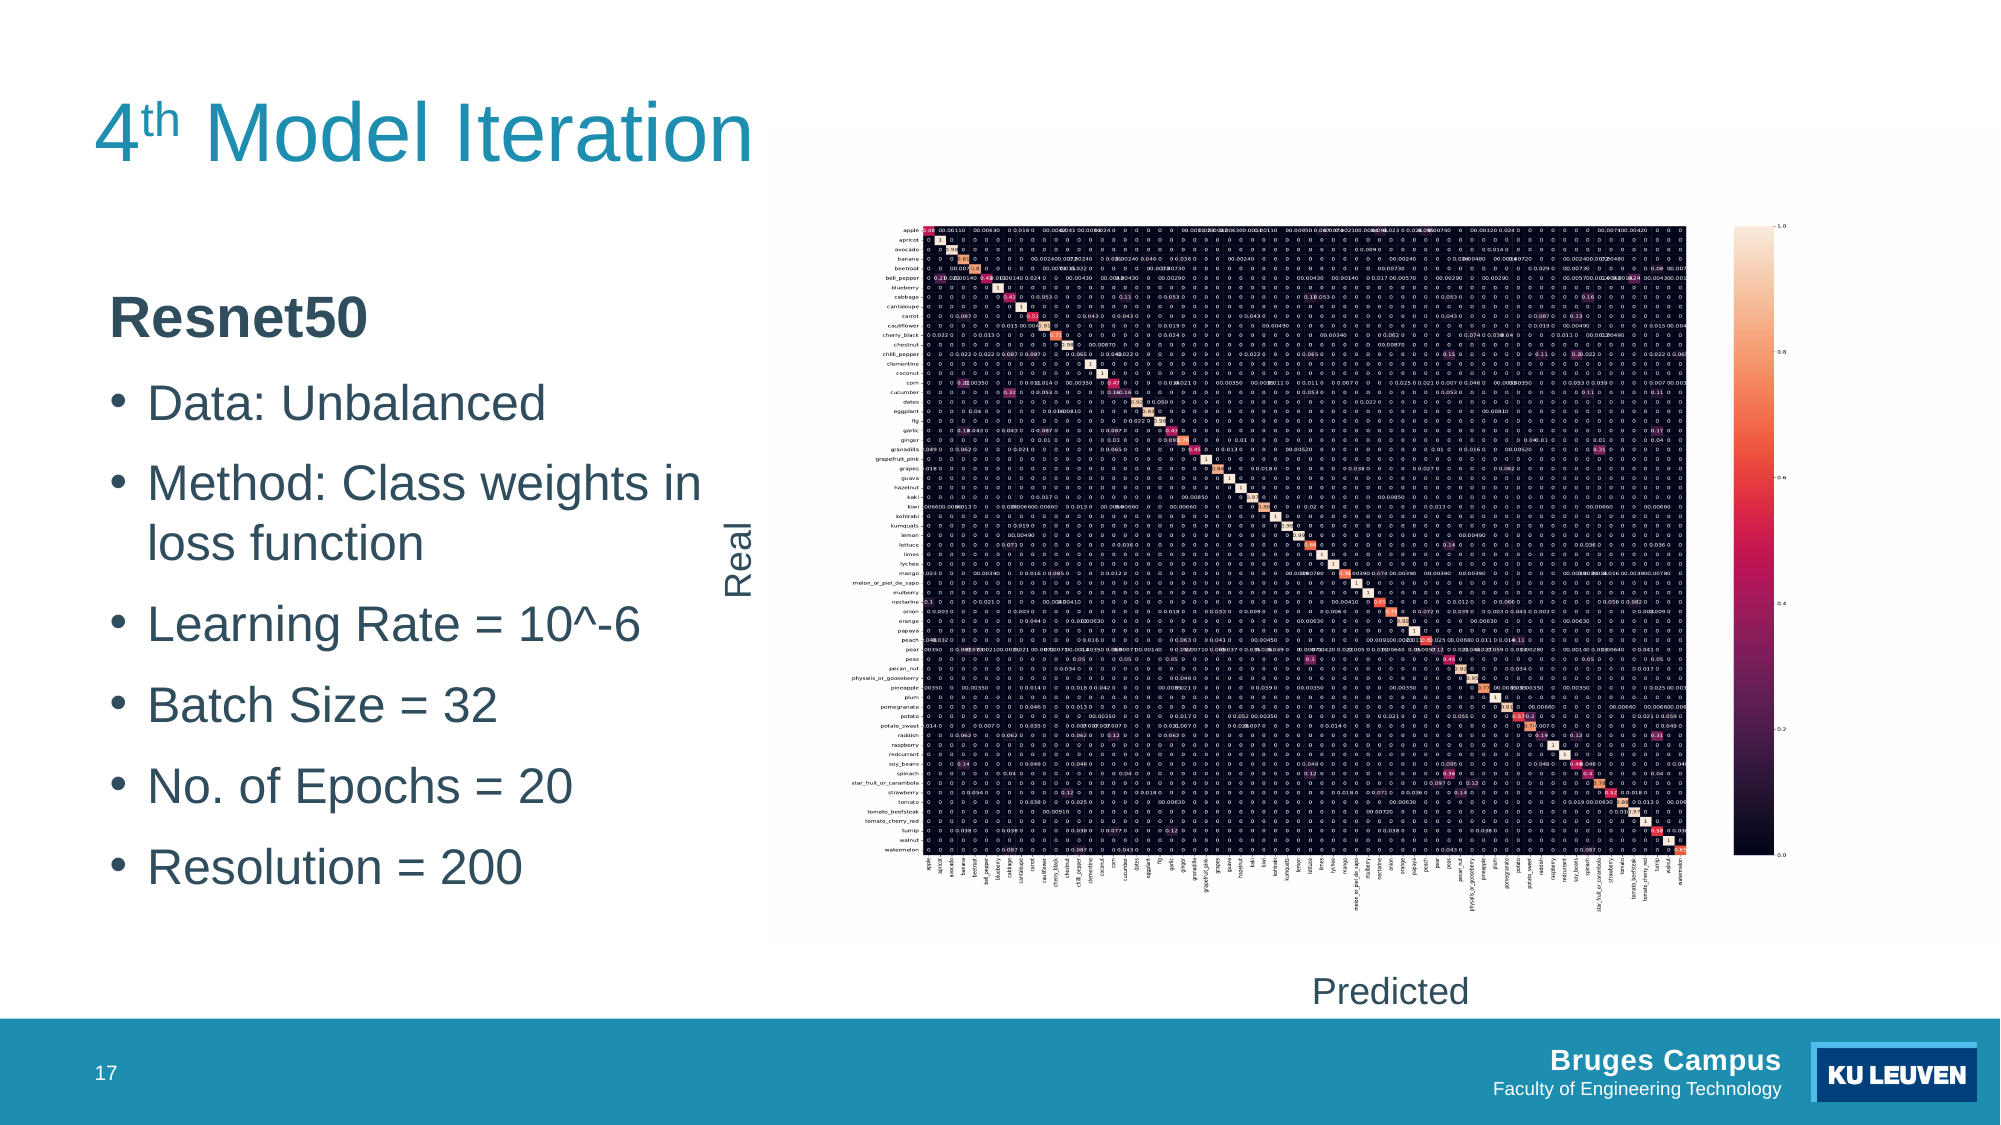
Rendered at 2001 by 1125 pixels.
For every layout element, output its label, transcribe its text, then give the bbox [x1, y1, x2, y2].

title 4th Model Iteration [94, 33, 1906, 223]
picture [1811, 1042, 1977, 1102]
text_box Predicted [1297, 959, 1575, 1020]
text_box Real [705, 336, 766, 614]
picture [769, 128, 2000, 945]
slide_number 17 [94, 1018, 201, 1125]
list Resnet50 Data: Unbalanced Method: Class weights in loss function Learning Rate = 10^-6 Batch Size = 32 No. of Epochs = 20 Resolution = 200 [94, 271, 783, 1004]
